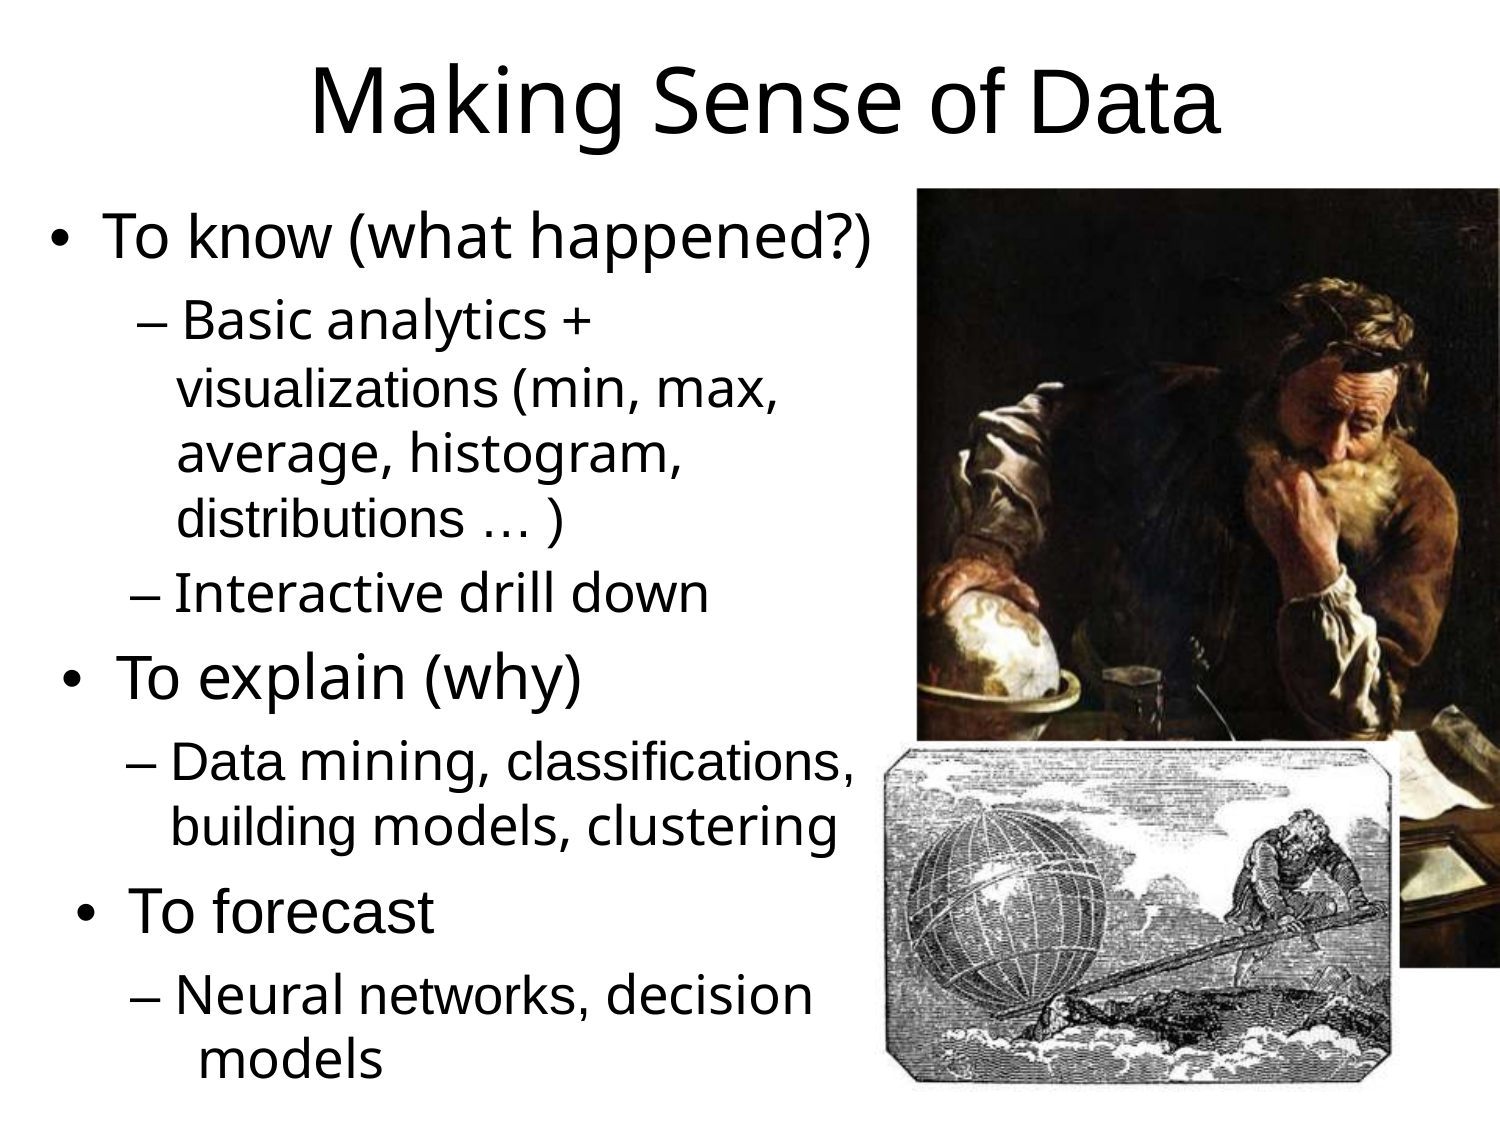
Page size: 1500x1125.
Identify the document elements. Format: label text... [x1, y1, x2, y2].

text_box – Interactive drill down [130, 560, 712, 631]
text_box Making Sense of Data [307, 60, 1222, 160]
text_box • To explain (why) [61, 641, 582, 720]
text_box visualizations (min, max, average, histogram, distributions … ) [176, 364, 780, 556]
text_box models [197, 1035, 385, 1097]
text_box [0, 0, 1500, 1125]
picture [874, 187, 1500, 1092]
text_box – Data mining, classifications, [126, 729, 857, 799]
text_box • To forecast [75, 874, 435, 954]
text_box – Neural networks, decision [130, 962, 815, 1033]
text_box • To know (what happened?) [49, 199, 869, 279]
text_box building models, clustering [170, 802, 840, 864]
text_box – Basic analytics + [137, 287, 594, 358]
